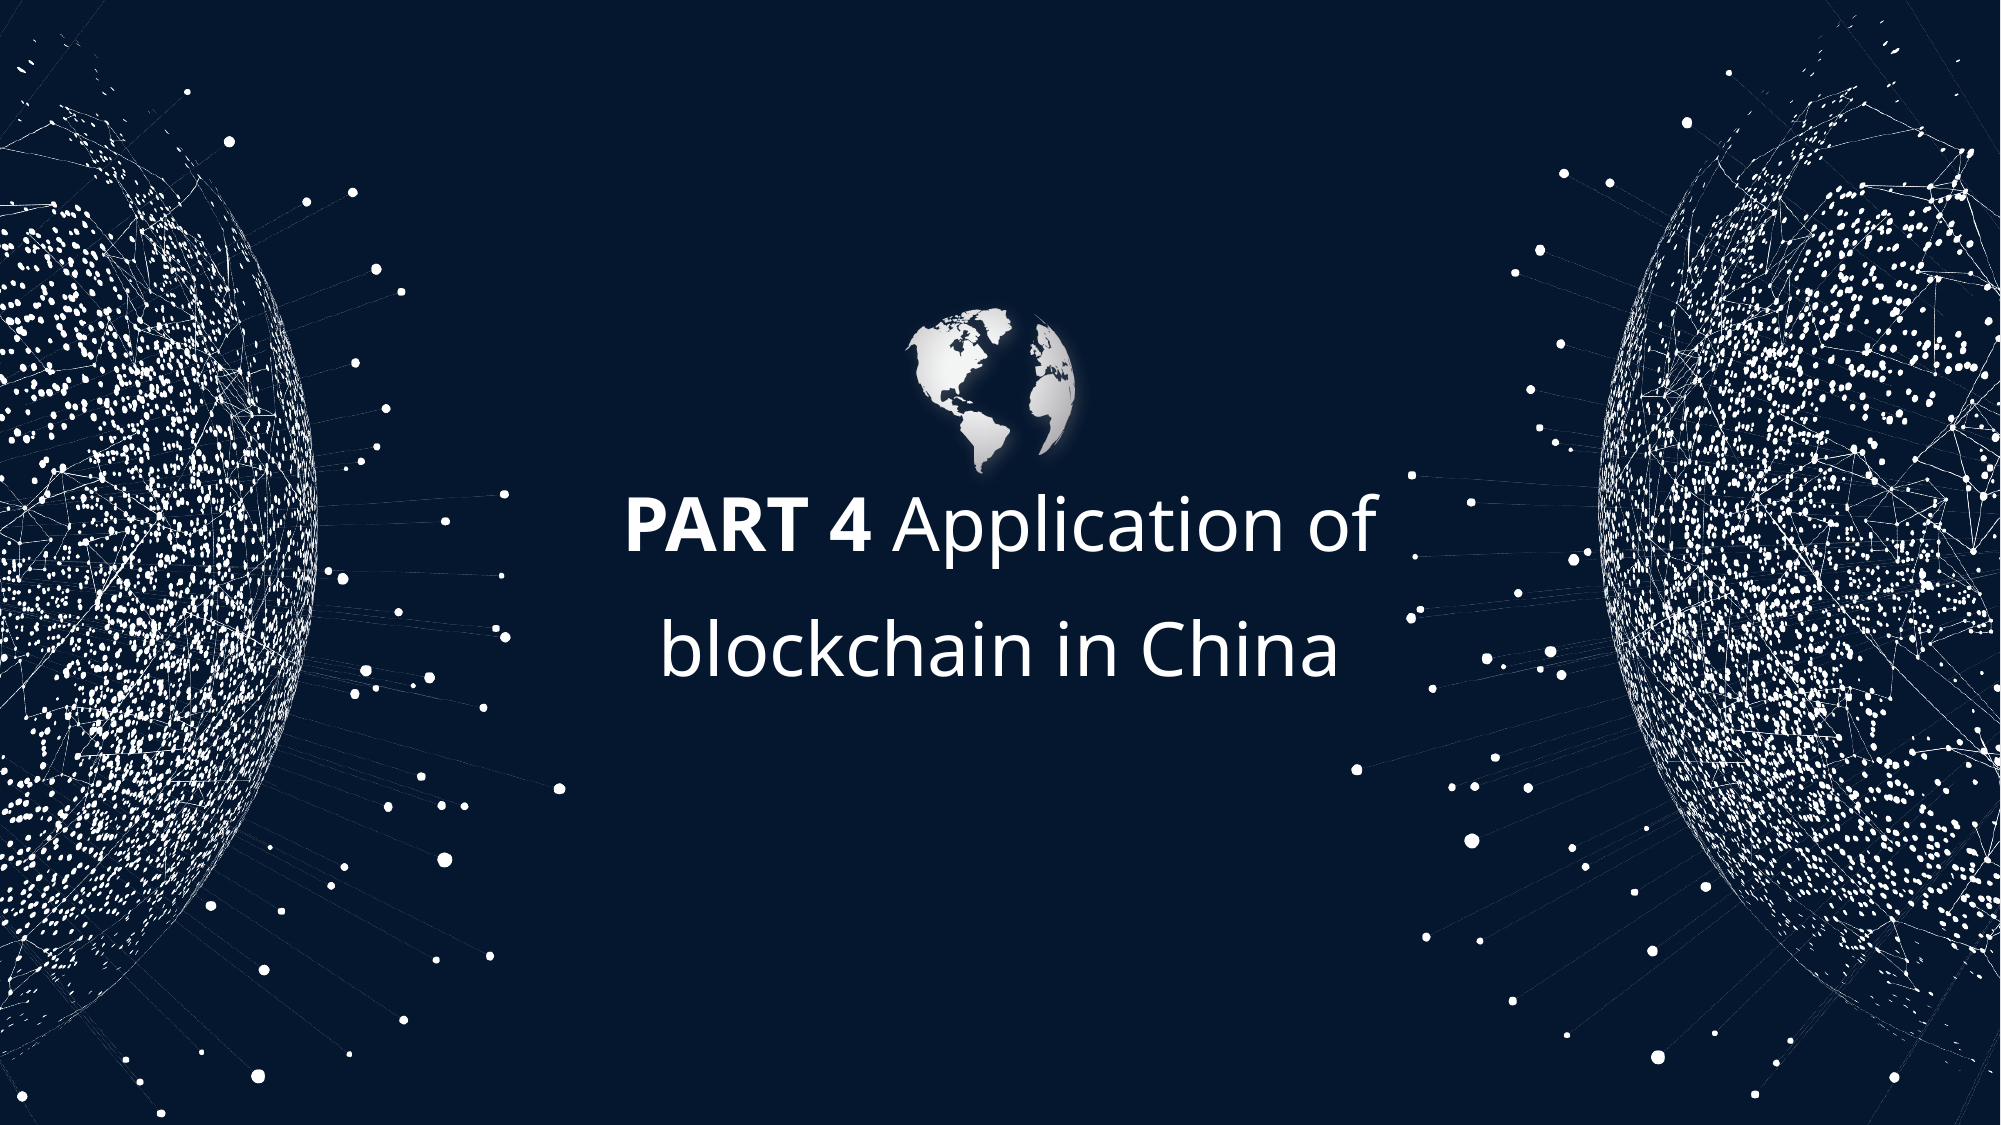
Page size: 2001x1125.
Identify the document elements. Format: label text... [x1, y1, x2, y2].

picture [0, 0, 2001, 1125]
text_box PART 4 Application of blockchain in China [534, 433, 1422, 824]
